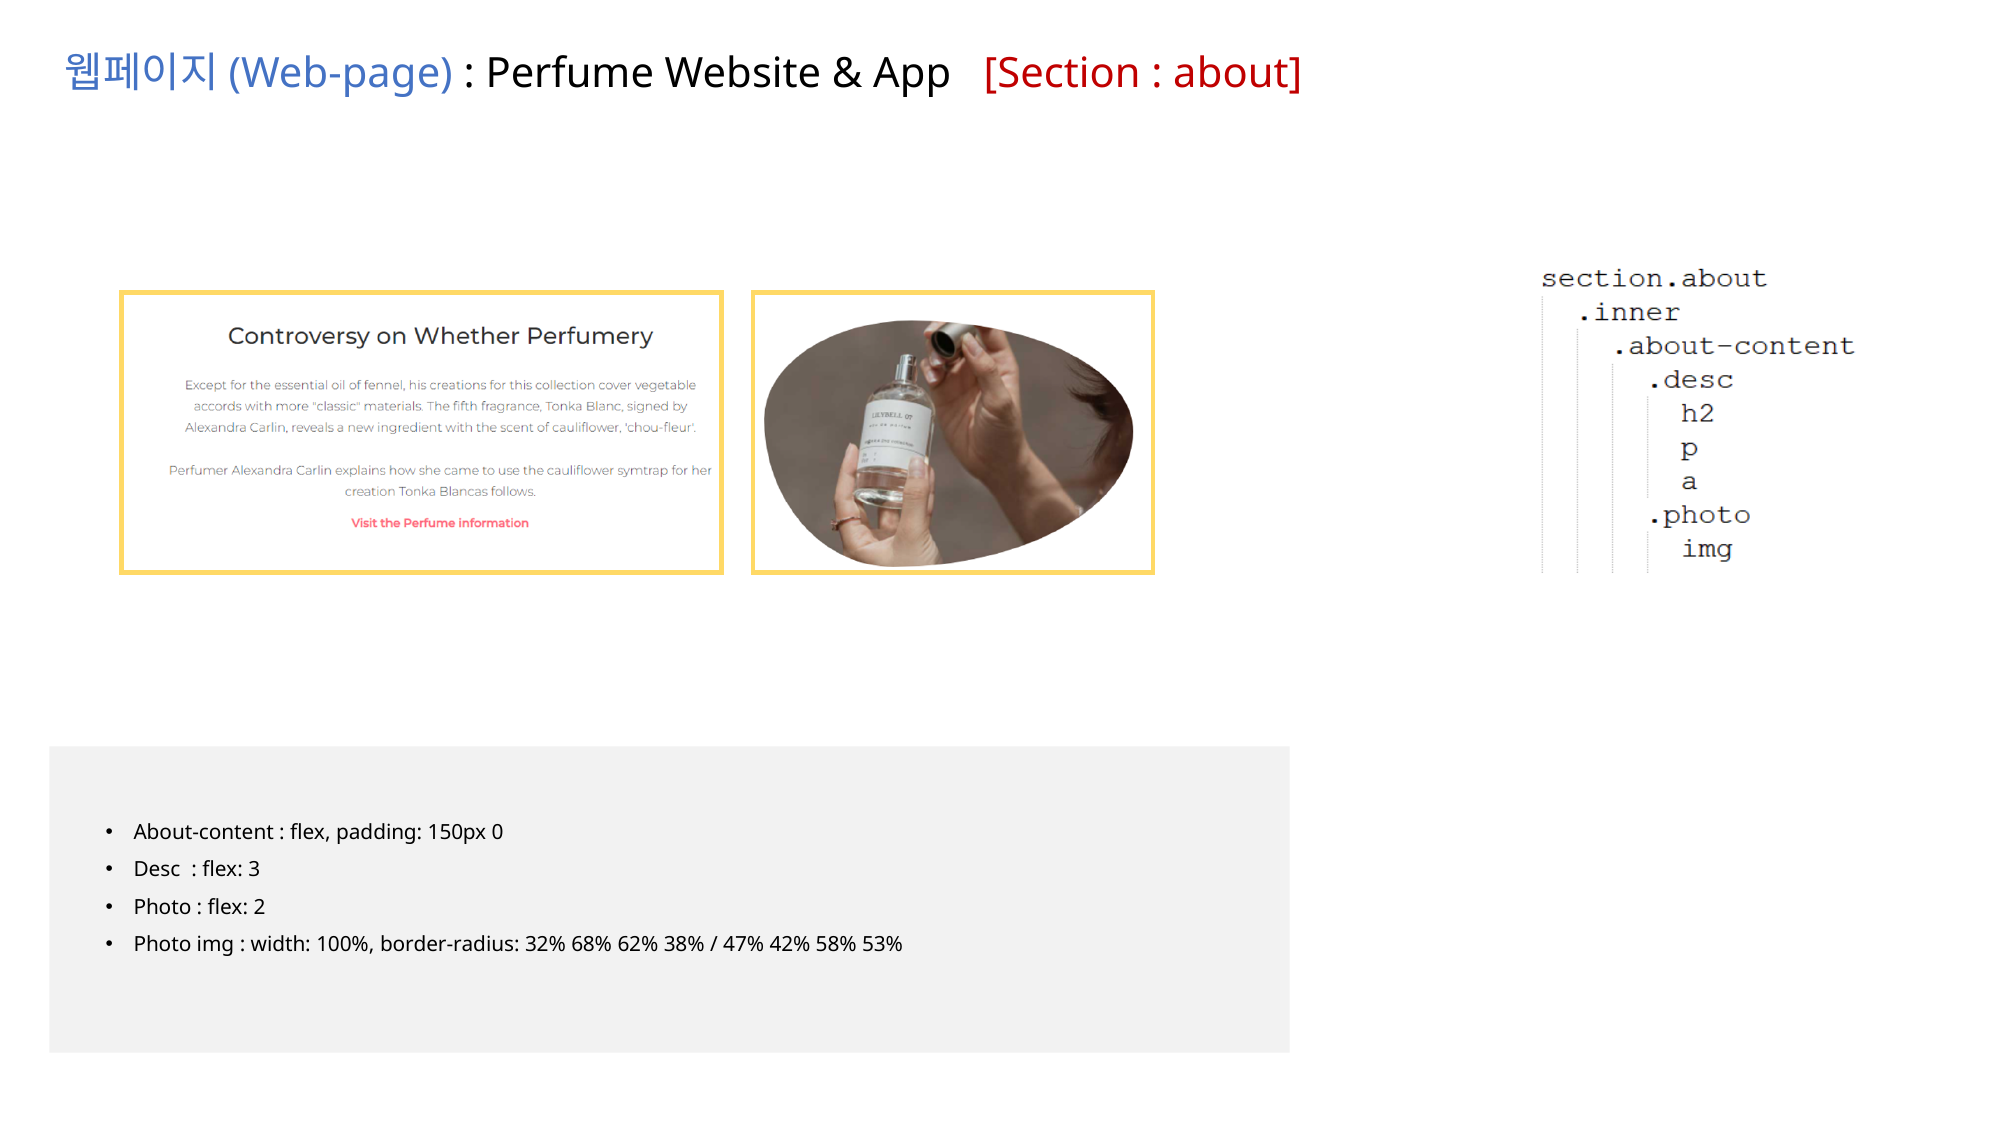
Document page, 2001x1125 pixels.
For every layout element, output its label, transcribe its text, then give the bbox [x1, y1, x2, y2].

picture [106, 195, 1233, 671]
picture [1523, 264, 1908, 573]
text_box About-content : flex, padding: 150px 0 Desc : flex: 3 Photo : flex: 2 Photo img : width: 100%, border-radius: 32% 68% 62% 38% / 47% 42% 58% 53% [90, 798, 918, 964]
text_box [48, 745, 1291, 1054]
title 웹페이지(Web-page) : Perfume Website & App [Section : about] [49, 32, 1962, 117]
